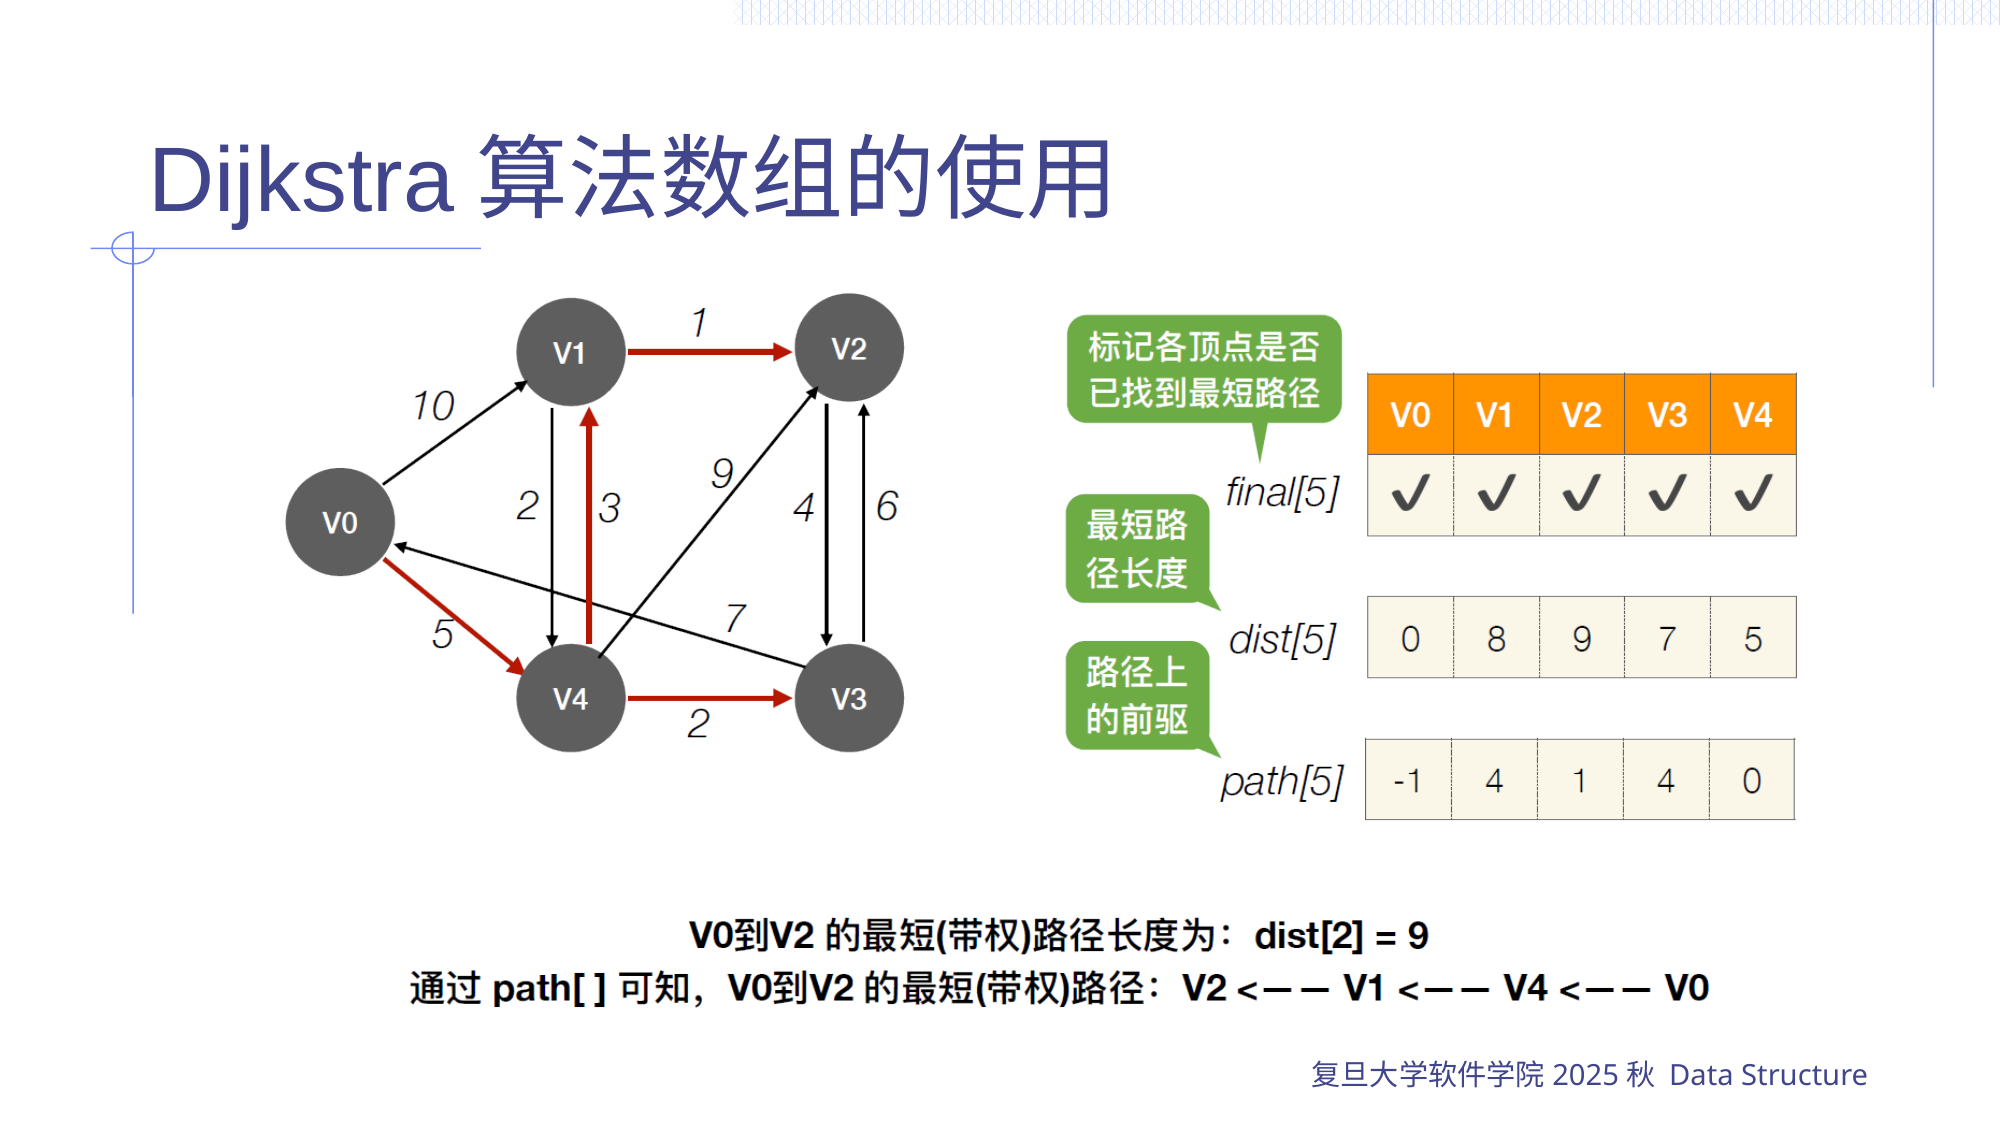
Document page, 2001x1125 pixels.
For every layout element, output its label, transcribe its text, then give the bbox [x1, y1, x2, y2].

title Dijkstra算法数组的使用 [133, 50, 1834, 238]
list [227, 266, 1840, 1033]
